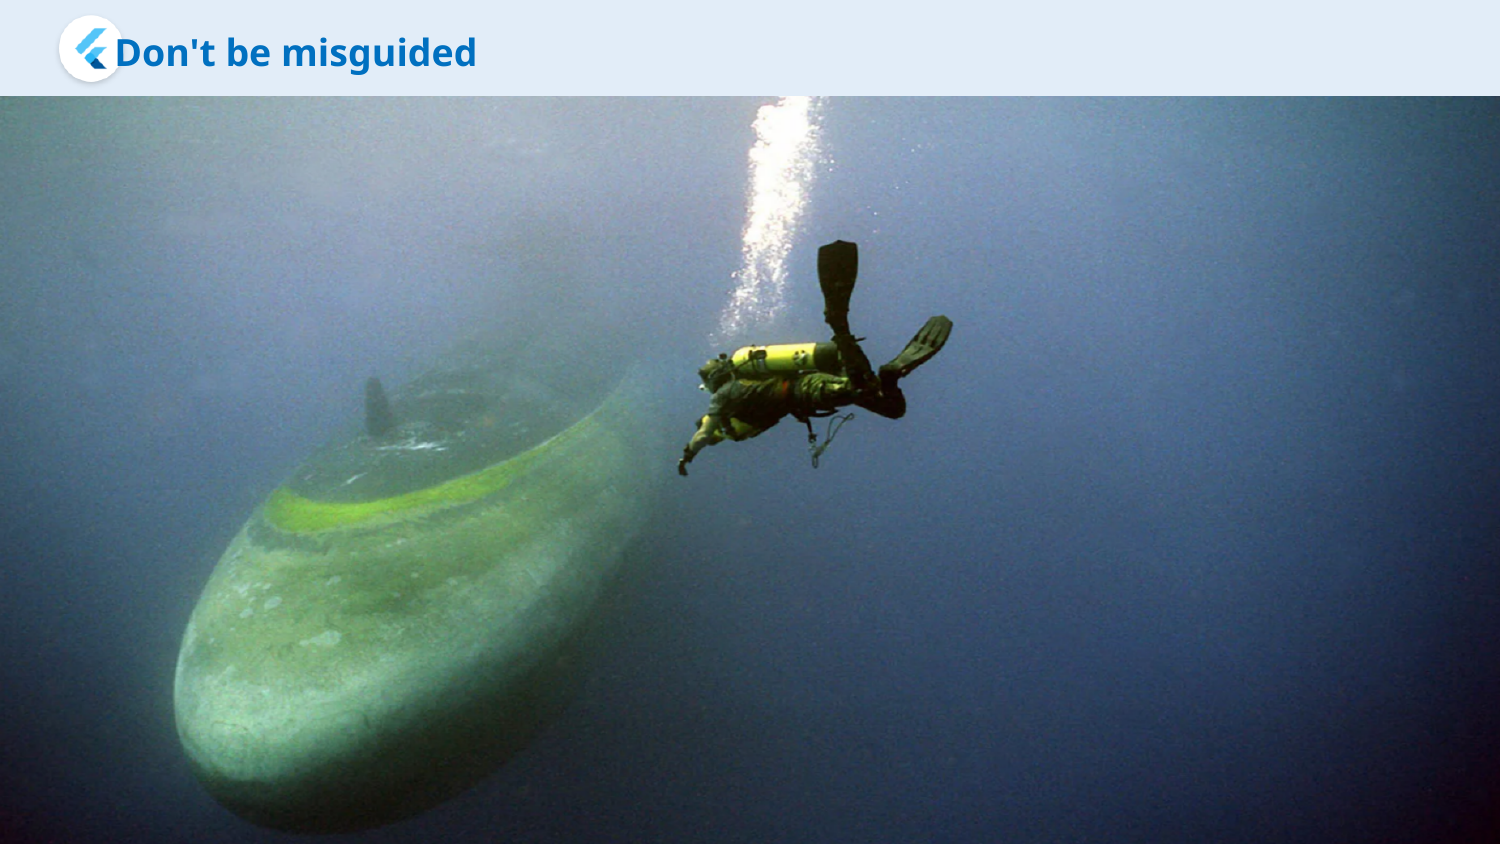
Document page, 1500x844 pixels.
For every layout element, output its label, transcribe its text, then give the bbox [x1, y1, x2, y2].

text_box Don't be misguided [99, 21, 493, 82]
picture [0, 0, 1500, 844]
